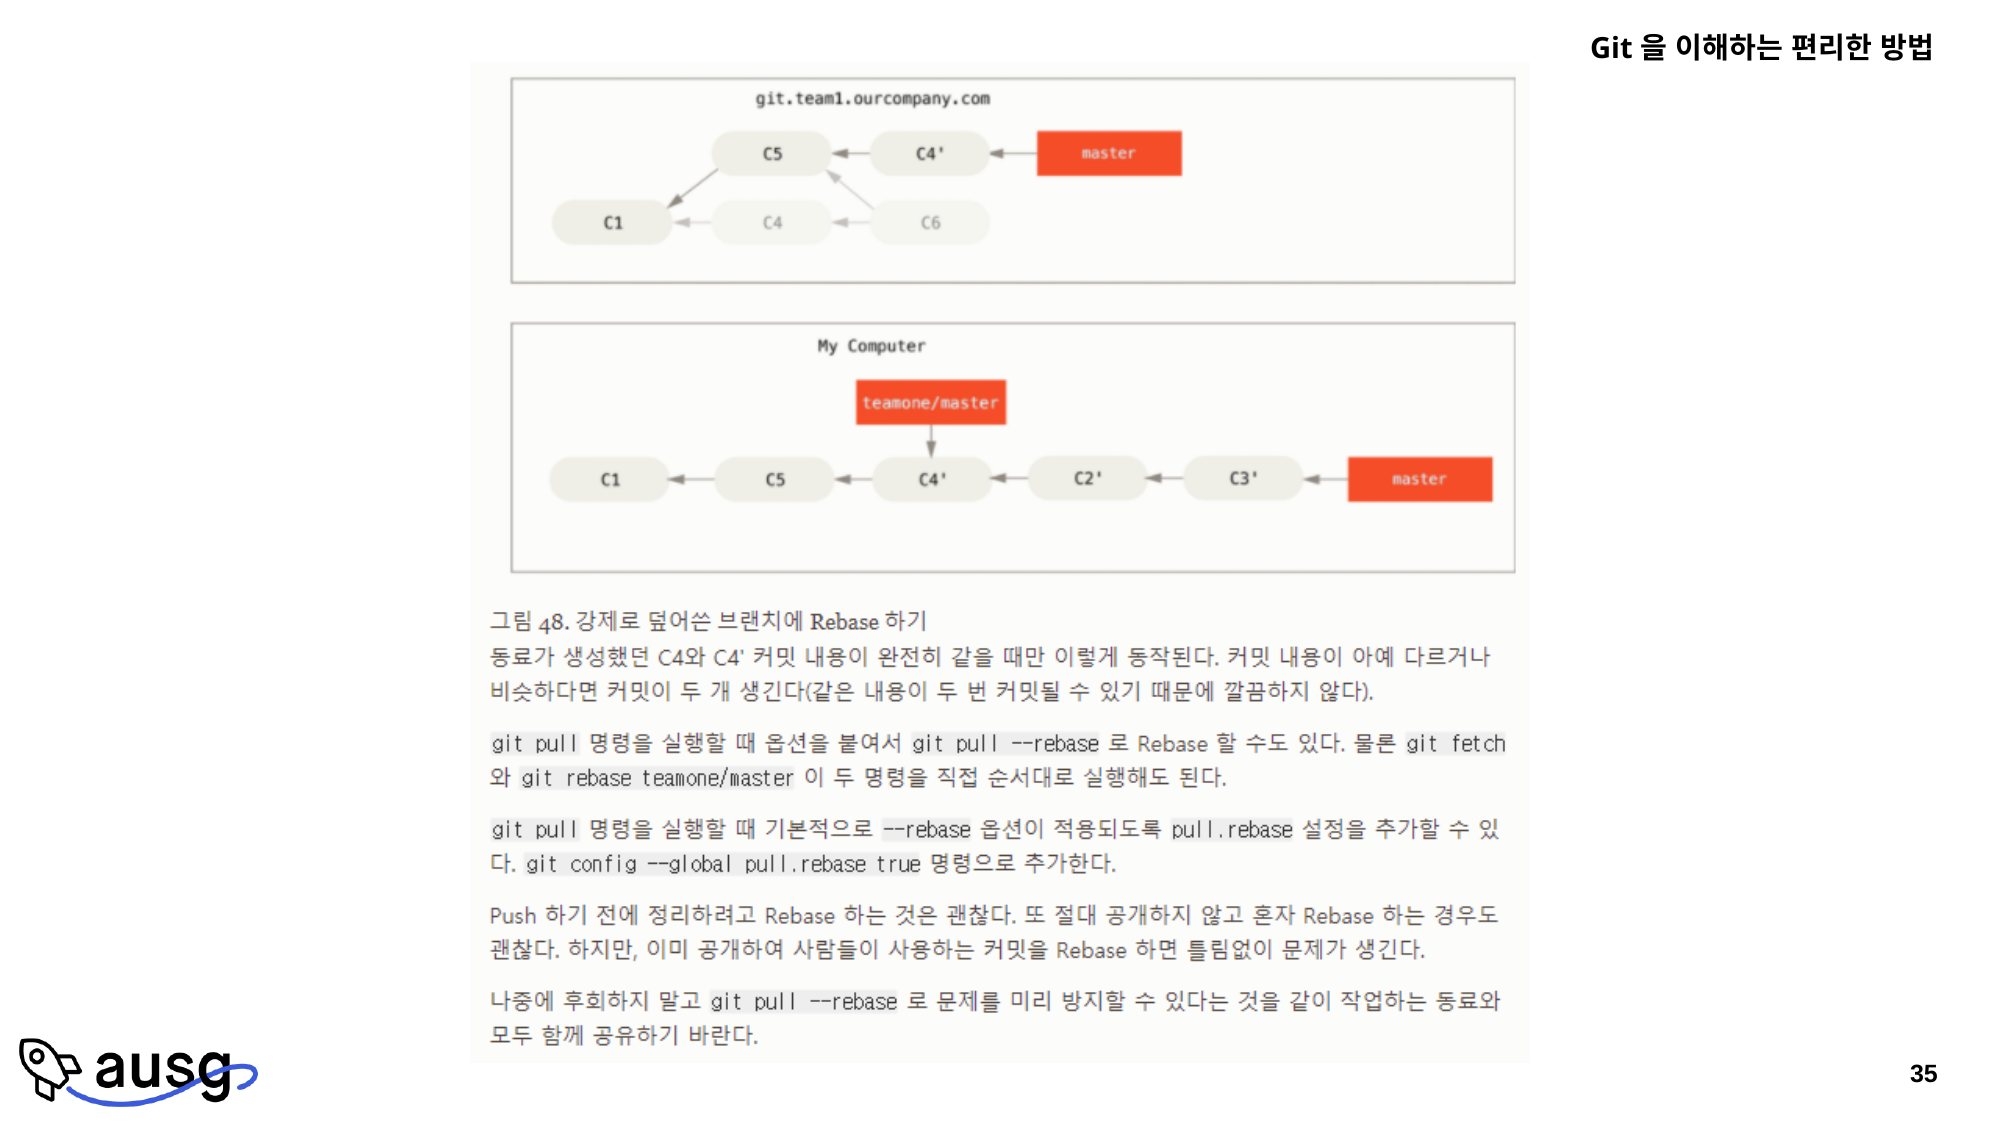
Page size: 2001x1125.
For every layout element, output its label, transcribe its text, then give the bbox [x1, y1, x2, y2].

slide_number 35 [1503, 1042, 1953, 1103]
picture [470, 62, 1530, 1063]
text_box Git을 이해하는 편리한 방법 [1571, 22, 1953, 73]
picture [16, 1036, 259, 1109]
